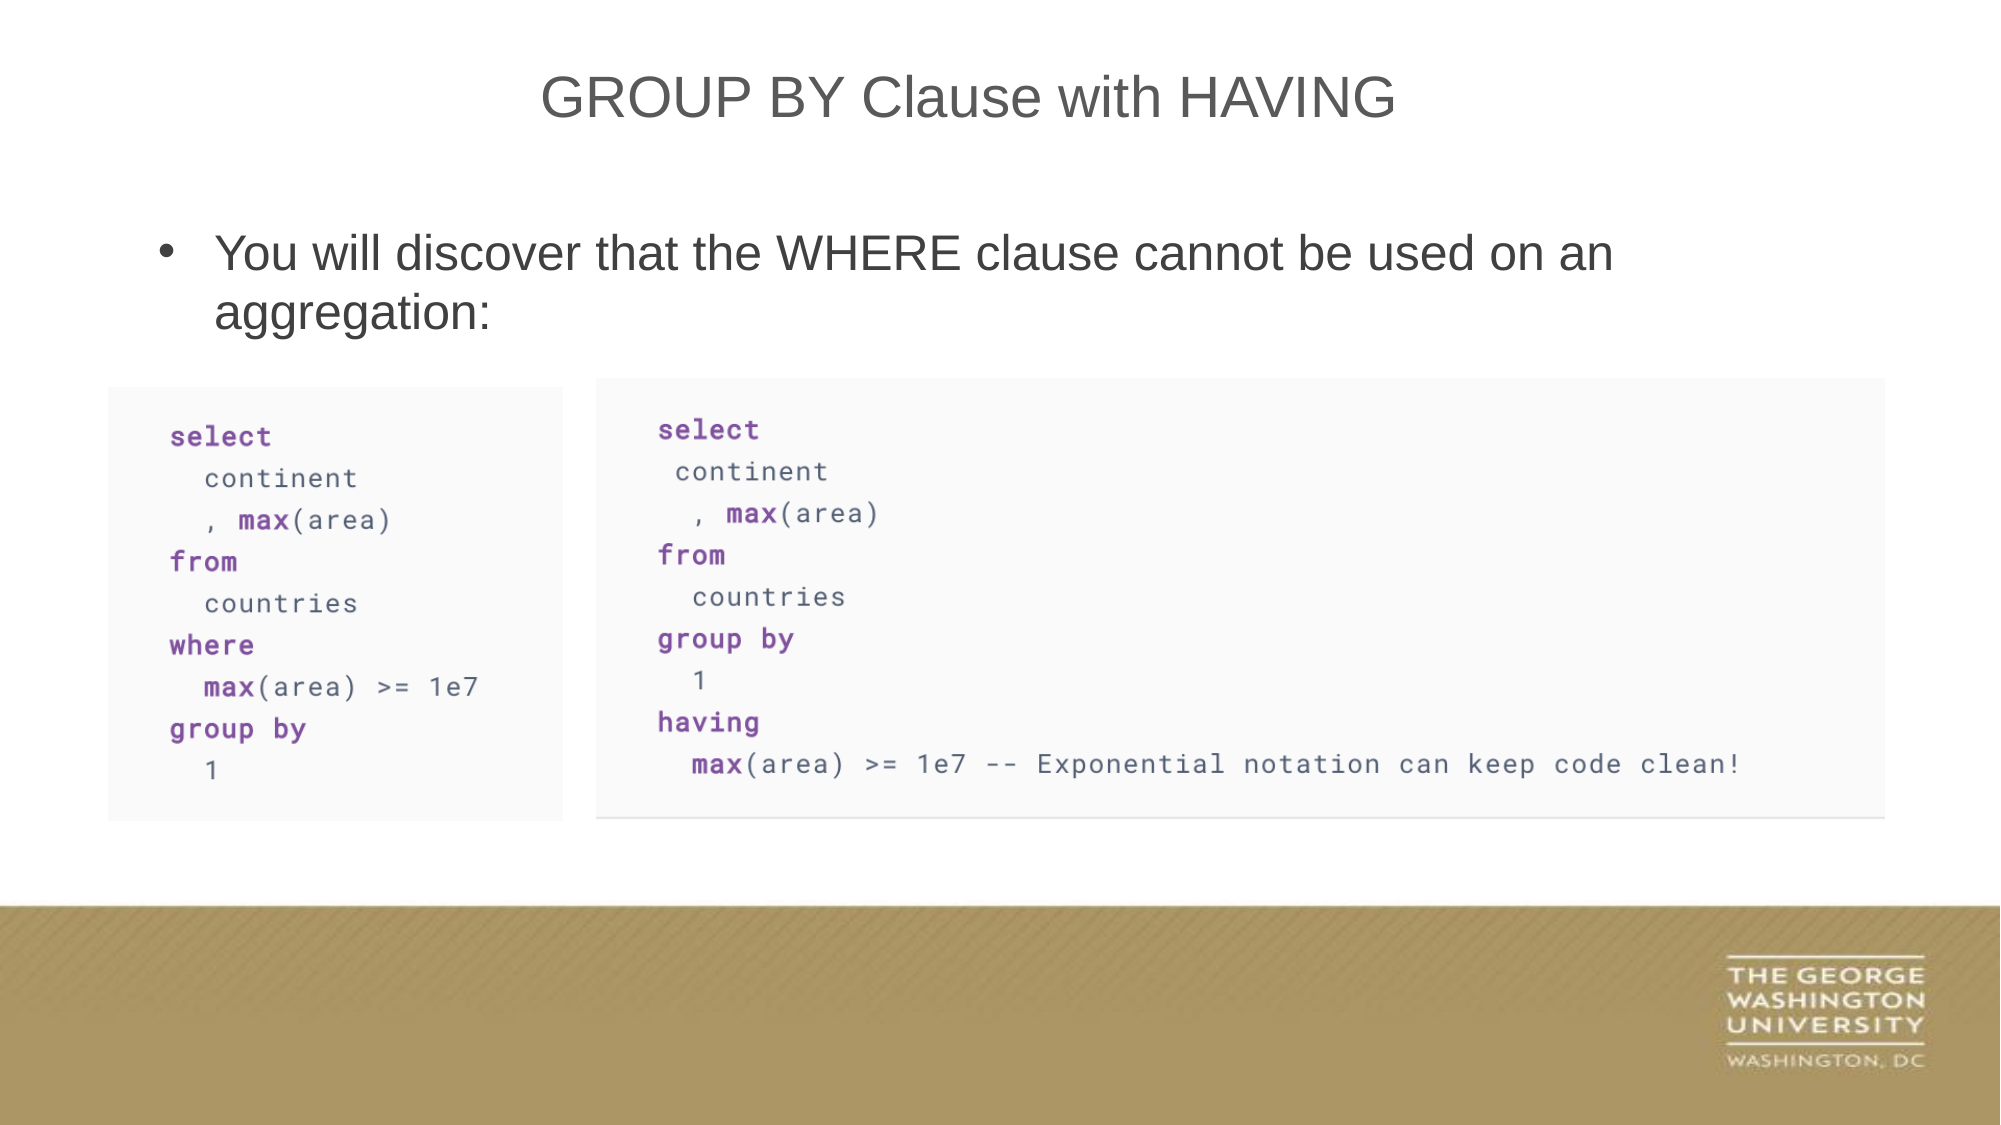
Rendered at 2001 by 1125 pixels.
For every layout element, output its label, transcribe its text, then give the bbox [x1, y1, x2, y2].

picture [0, 0, 2000, 1125]
title GROUP BY Clause with HAVING [422, 51, 1533, 148]
text_box You will discover that the WHERE clause cannot be used on an aggregation: [68, 162, 1919, 484]
